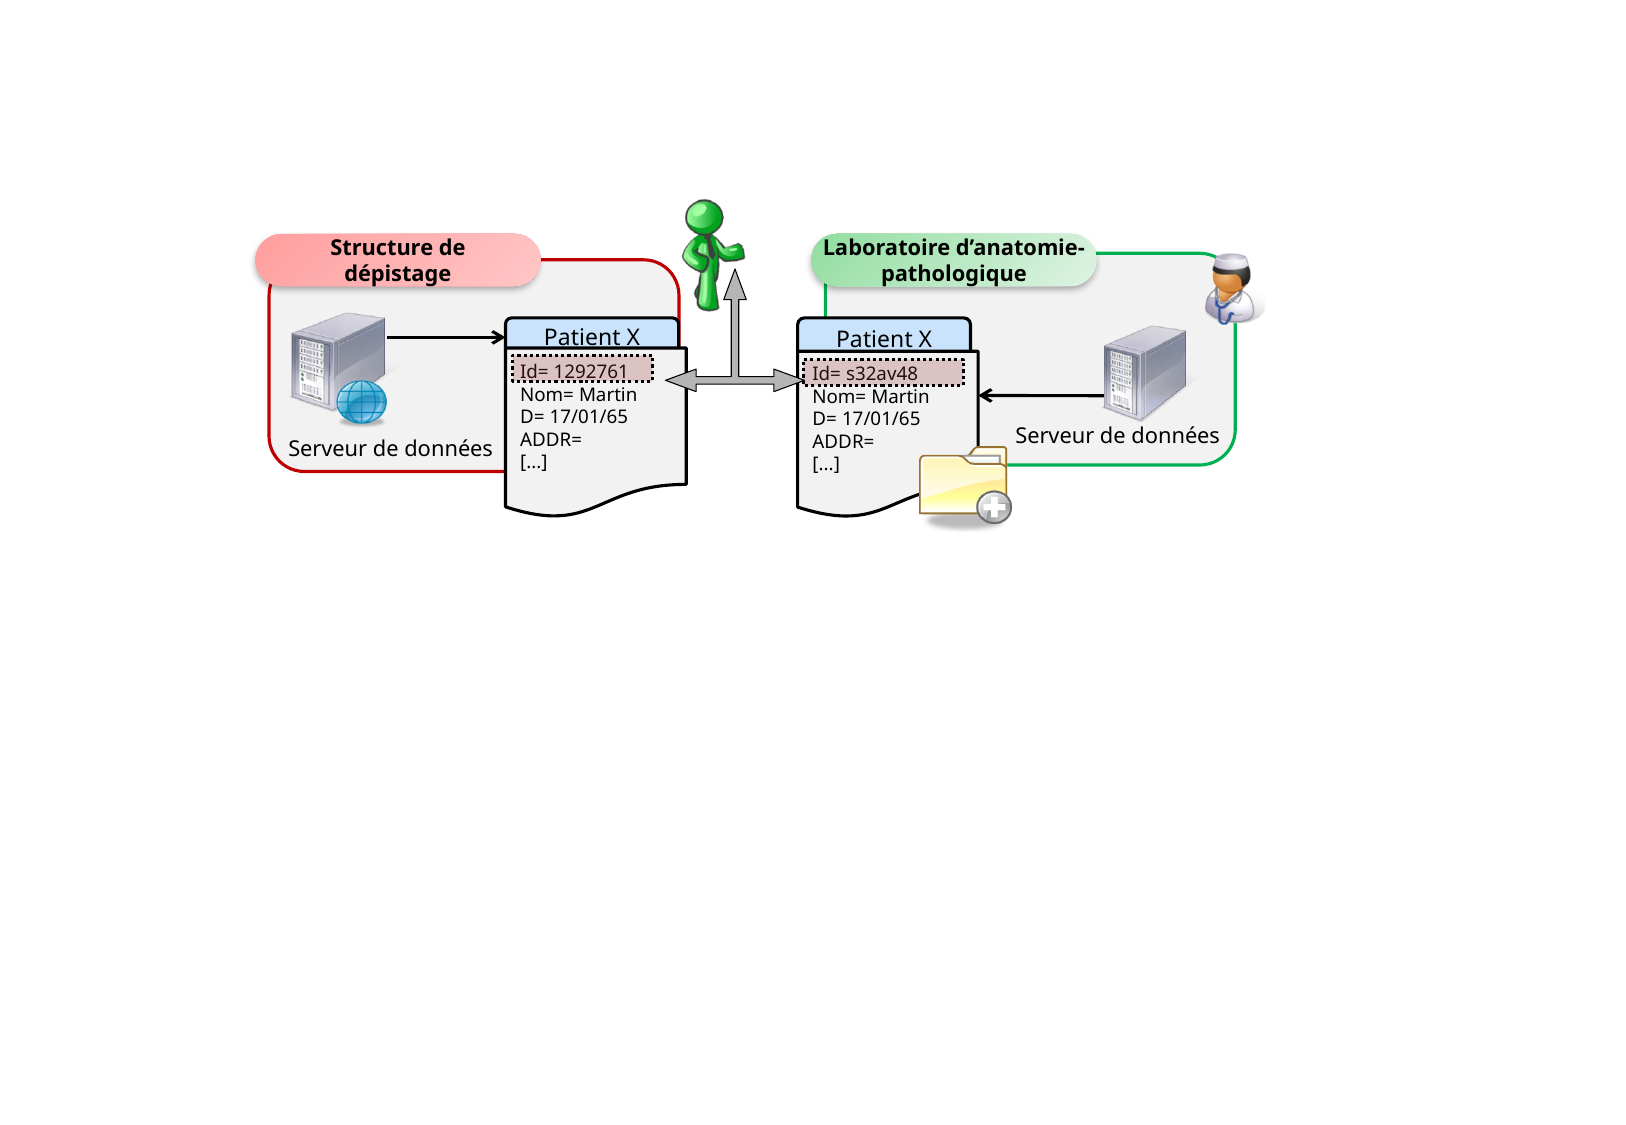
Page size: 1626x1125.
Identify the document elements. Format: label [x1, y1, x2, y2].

text_box [255, 191, 1271, 532]
